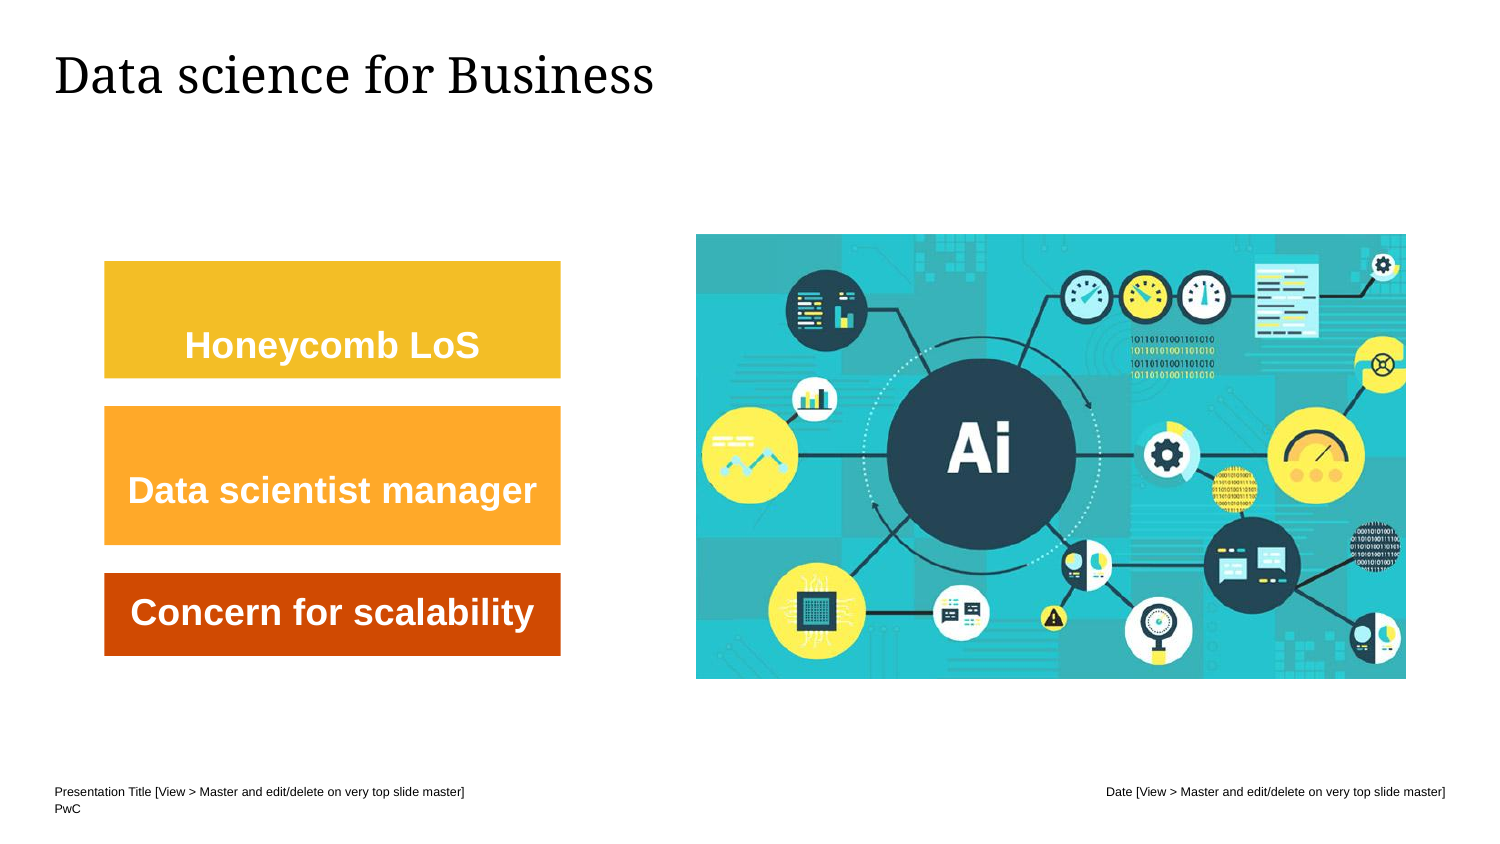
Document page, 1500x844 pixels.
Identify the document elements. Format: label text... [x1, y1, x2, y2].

text_box Honeycomb LoS [104, 261, 561, 379]
text_box Data scientist manager [104, 406, 561, 546]
text_box Concern for scalability [104, 573, 561, 656]
title Data science for Business [54, 52, 1446, 115]
picture [695, 234, 1406, 679]
